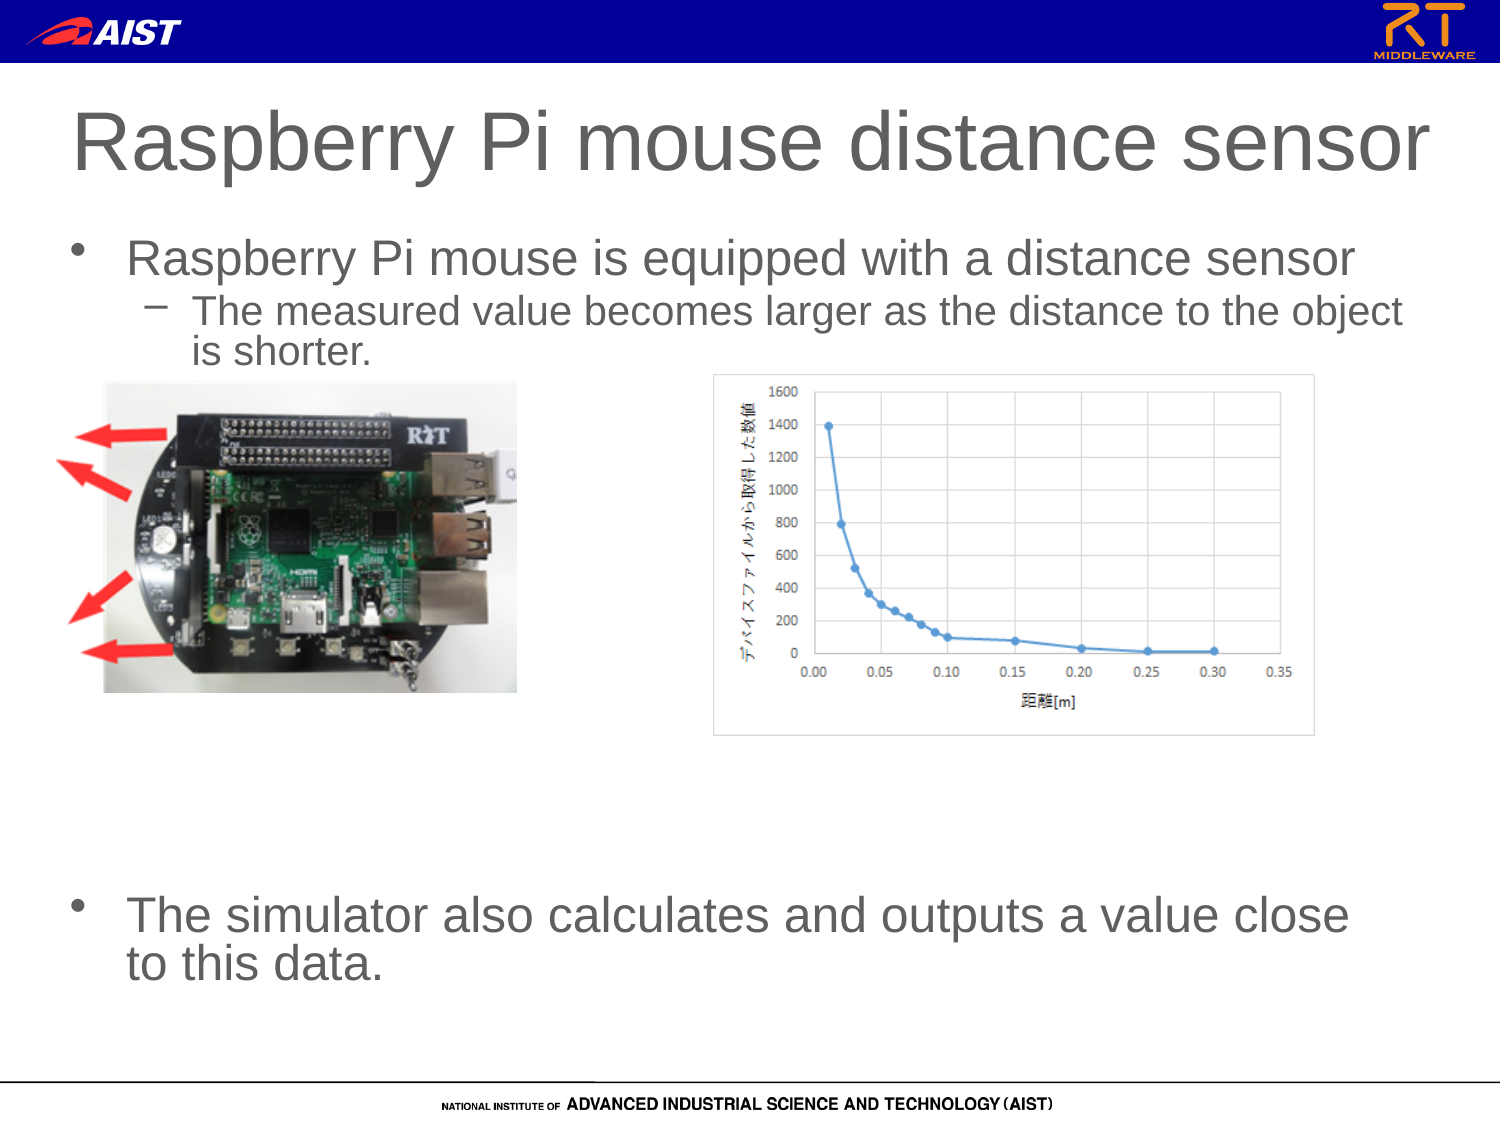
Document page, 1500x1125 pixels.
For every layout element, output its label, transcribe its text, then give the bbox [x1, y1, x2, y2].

picture [442, 1097, 1052, 1110]
text_box The simulator also calculates and outputs a value close to this data. [54, 886, 1400, 968]
picture [0, 0, 1500, 63]
picture [55, 381, 517, 693]
picture [712, 374, 1315, 736]
text_box Raspberry Pi mouse is equipped with a distance sensor The measured value becomes larger as the distance to the object is shorter. [54, 230, 1459, 534]
title Raspberry Pi mouse distance sensor [29, 66, 1474, 208]
